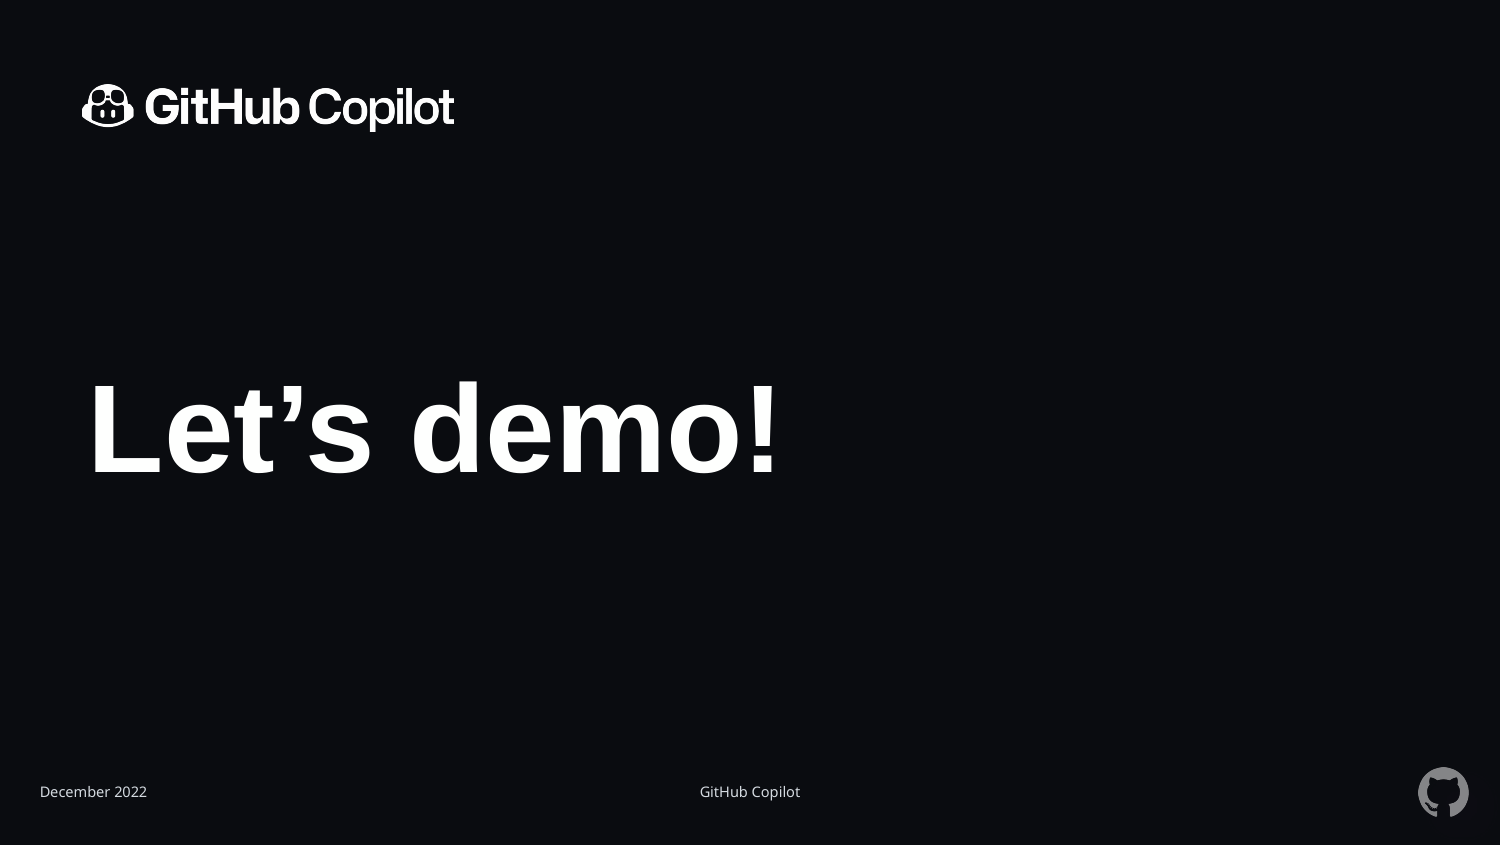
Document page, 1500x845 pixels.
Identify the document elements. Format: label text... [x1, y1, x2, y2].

text_box Let’s demo! [82, 343, 1044, 501]
picture [1418, 767, 1469, 817]
picture [82, 84, 454, 132]
